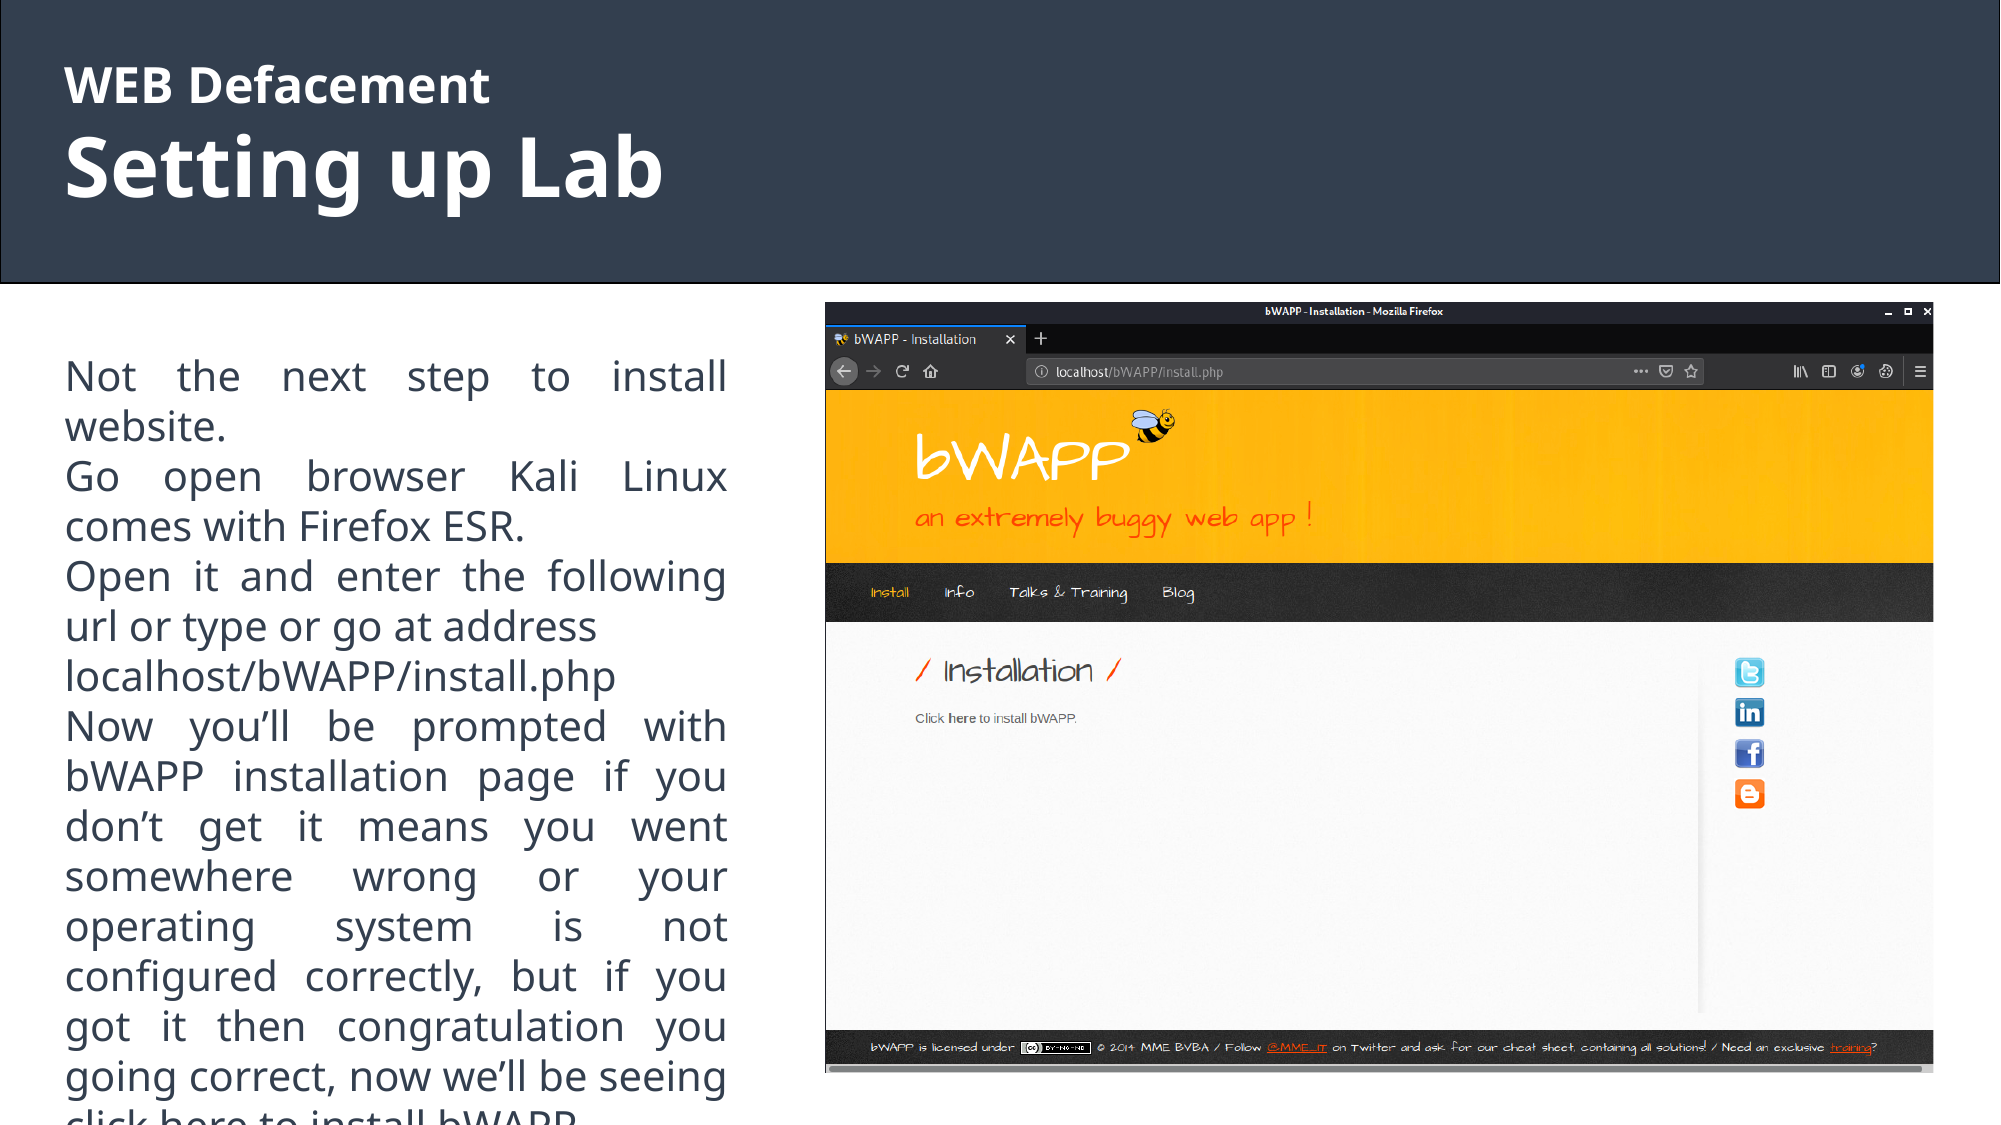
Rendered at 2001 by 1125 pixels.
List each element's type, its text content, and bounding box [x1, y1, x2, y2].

text_box Not the next step to install website. Go open browser Kali Linux comes with Firefox ESR. Open it and enter the following url or type or go at address localhost/bWAPP/install.php Now you’ll be prompted with bWAPP installation page if you don’t get it means you went somewhere wrong or your operating system is not configured correctly, but if you got it then congratulation you going correct, now we’ll be seeing click here to install bWAPP. Just click on here word and bWAPP will be installed. [49, 341, 743, 1125]
picture [825, 302, 1934, 1073]
text_box [0, 0, 2000, 284]
text_box WEB Defacement Setting up Lab [49, 46, 771, 221]
